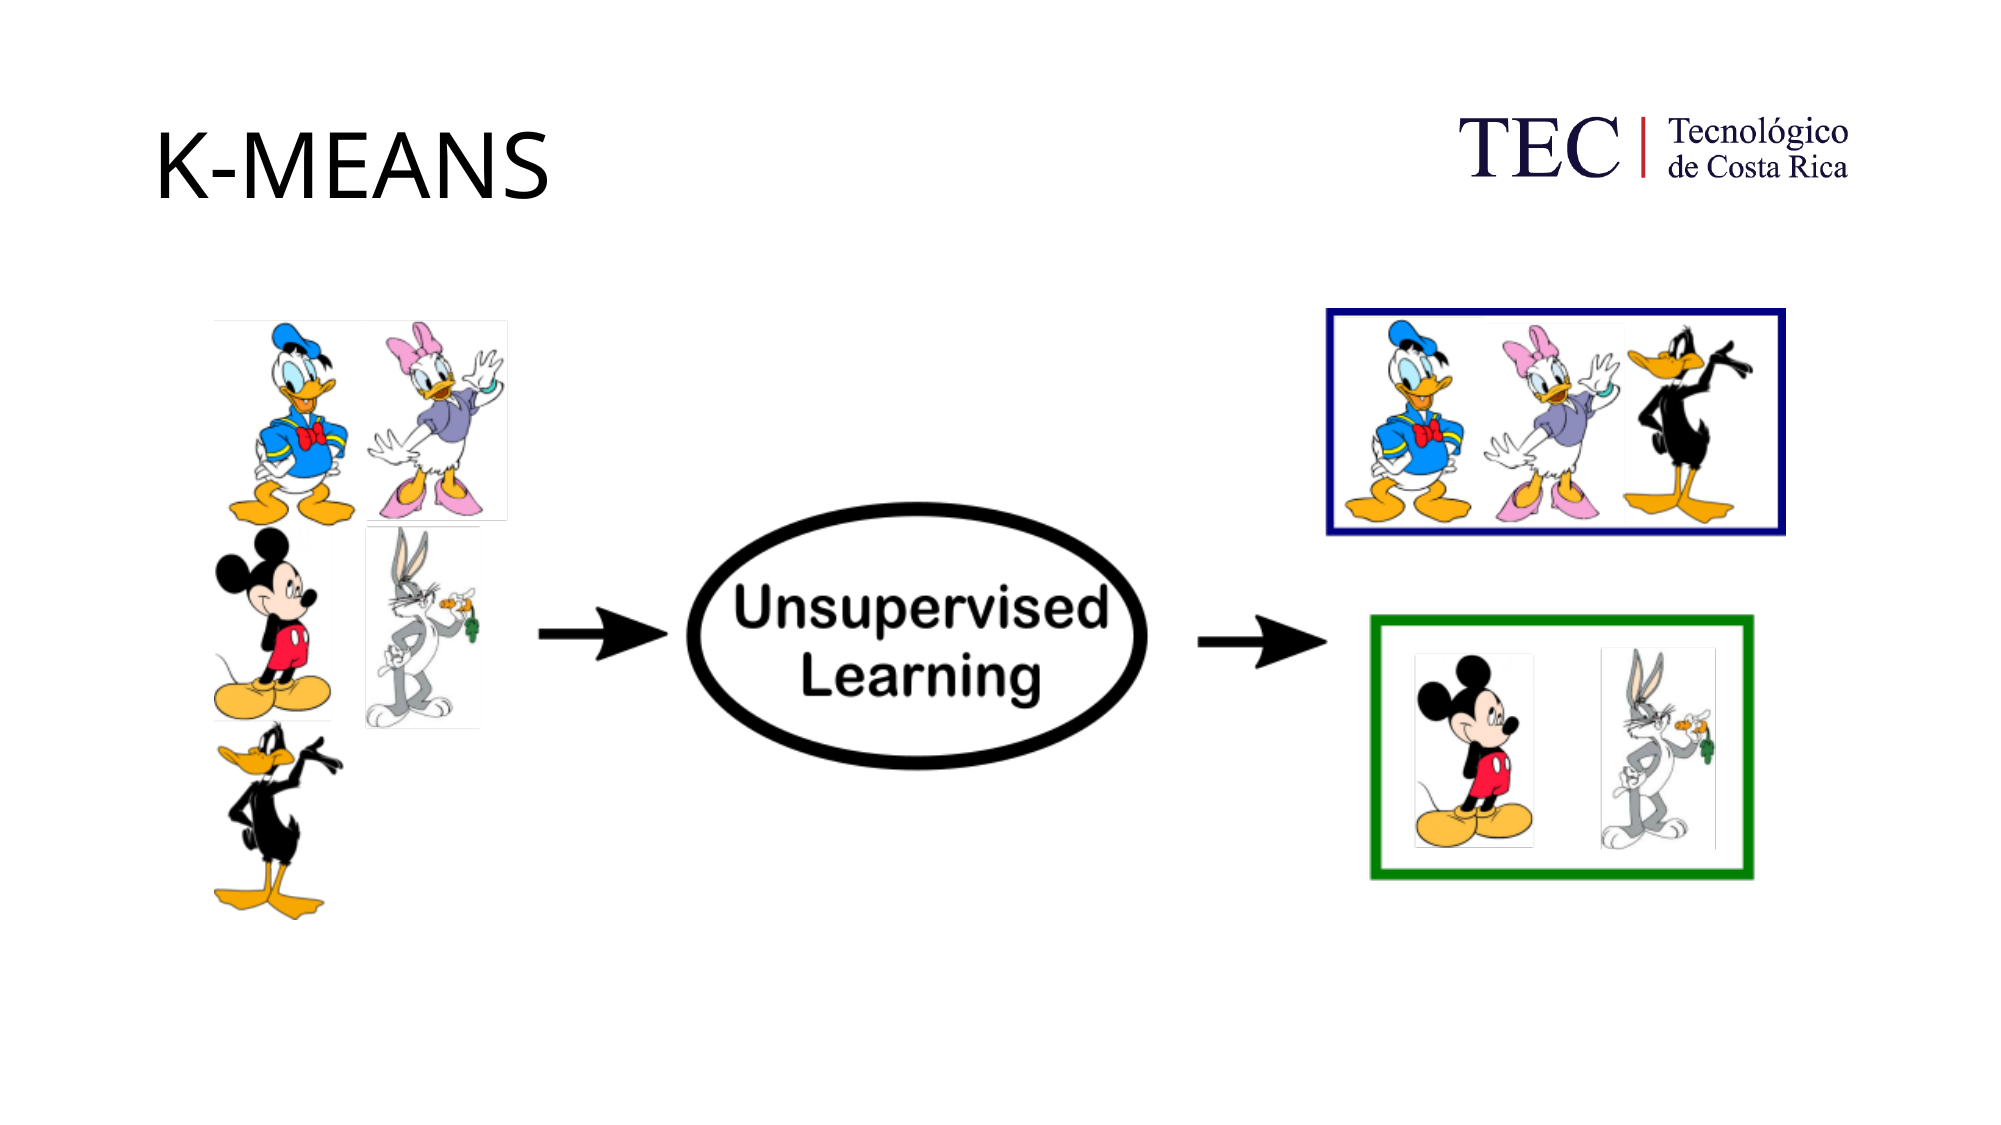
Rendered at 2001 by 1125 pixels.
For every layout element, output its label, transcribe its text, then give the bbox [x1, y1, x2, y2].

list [214, 308, 1786, 920]
title K-MEANS [137, 59, 1863, 278]
picture [1445, 38, 1861, 256]
